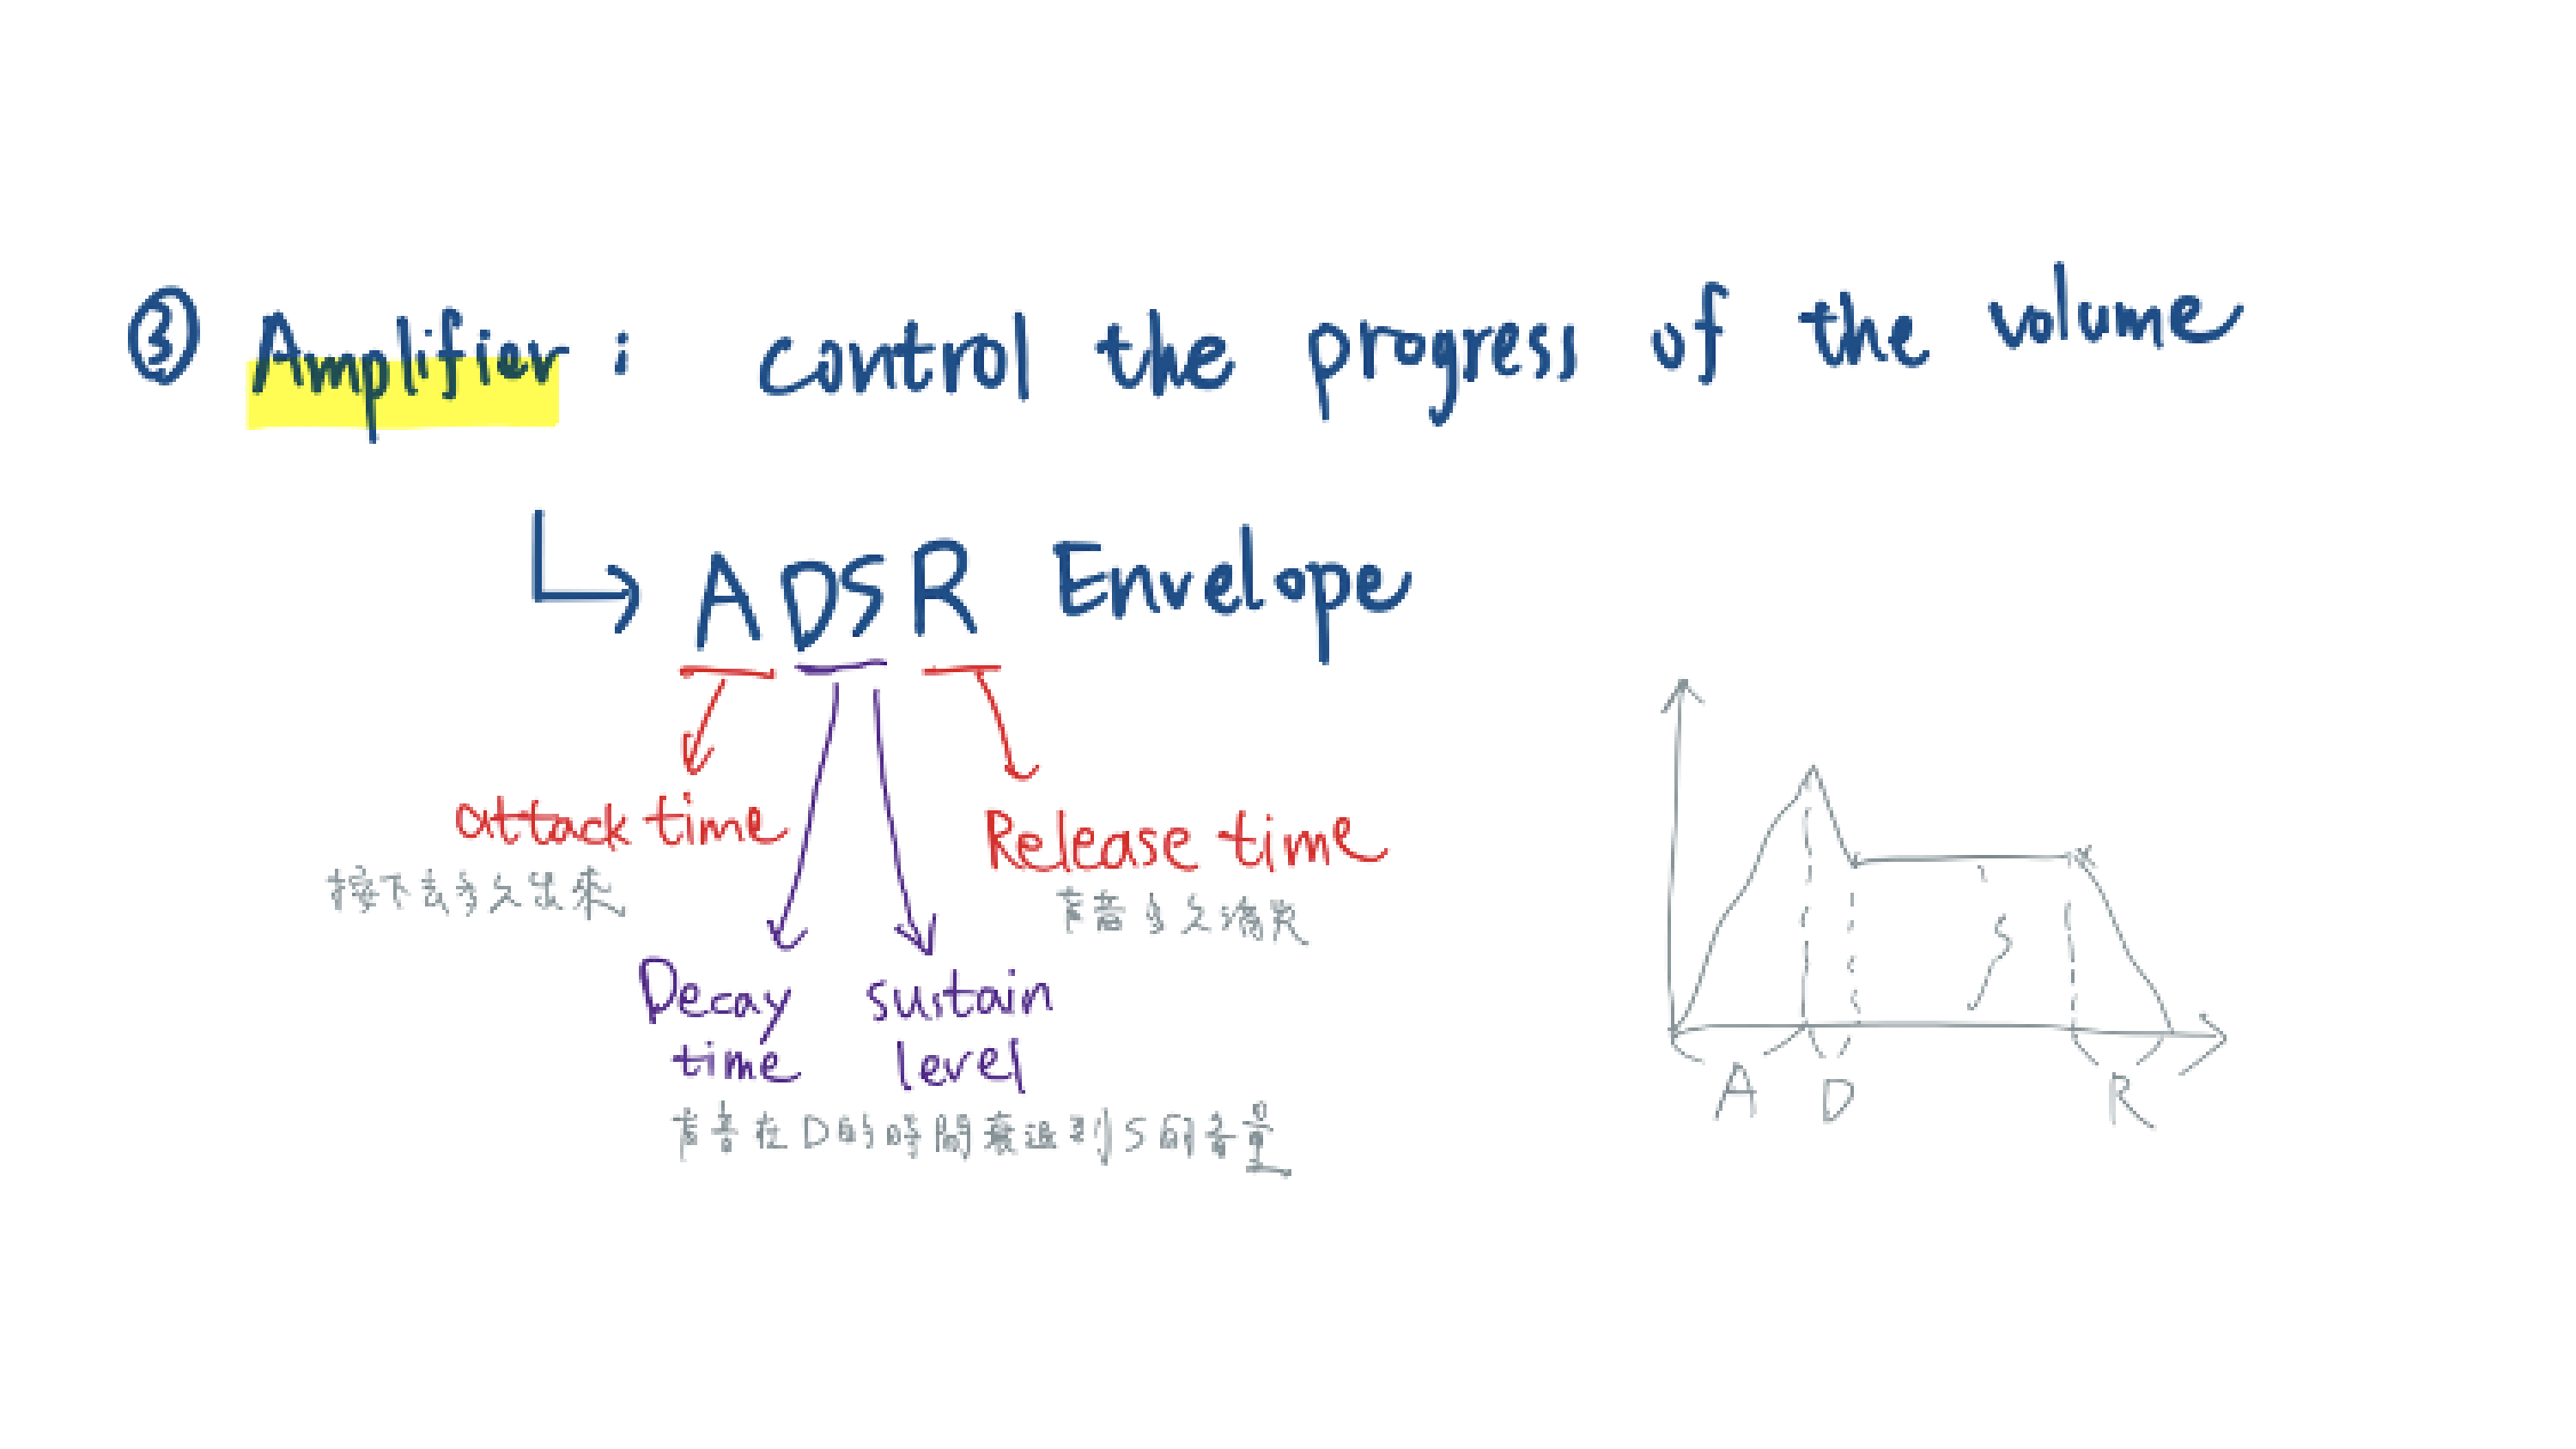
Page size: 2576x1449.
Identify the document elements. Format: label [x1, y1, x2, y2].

picture [41, 213, 2534, 1235]
